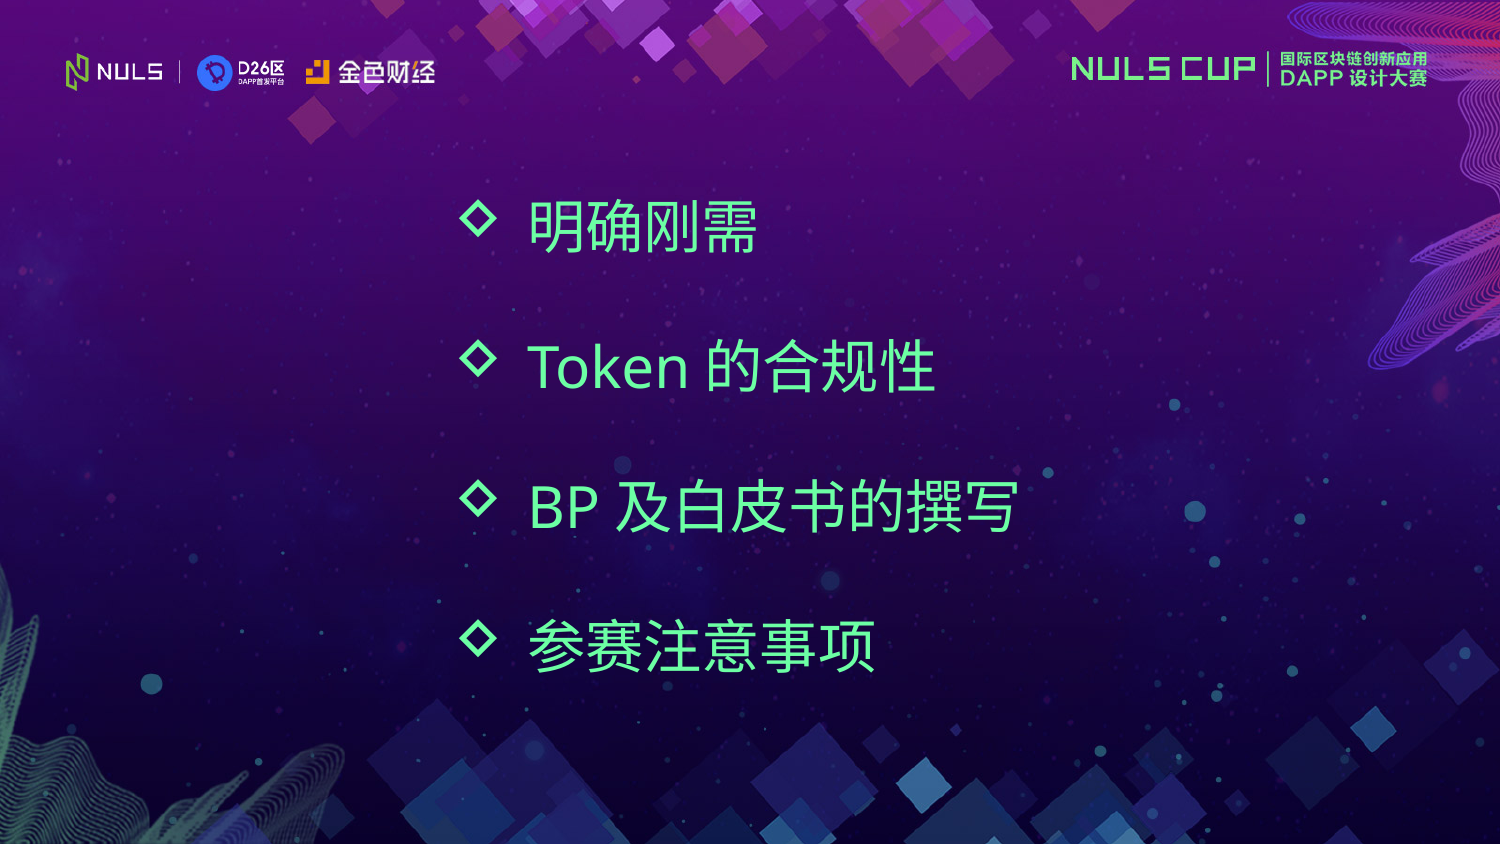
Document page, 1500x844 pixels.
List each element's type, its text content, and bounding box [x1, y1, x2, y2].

text_box 明确刚需 Token的合规性 BP及白皮书的撰写 参赛注意事项 [437, 183, 1169, 733]
picture [0, 0, 1500, 844]
